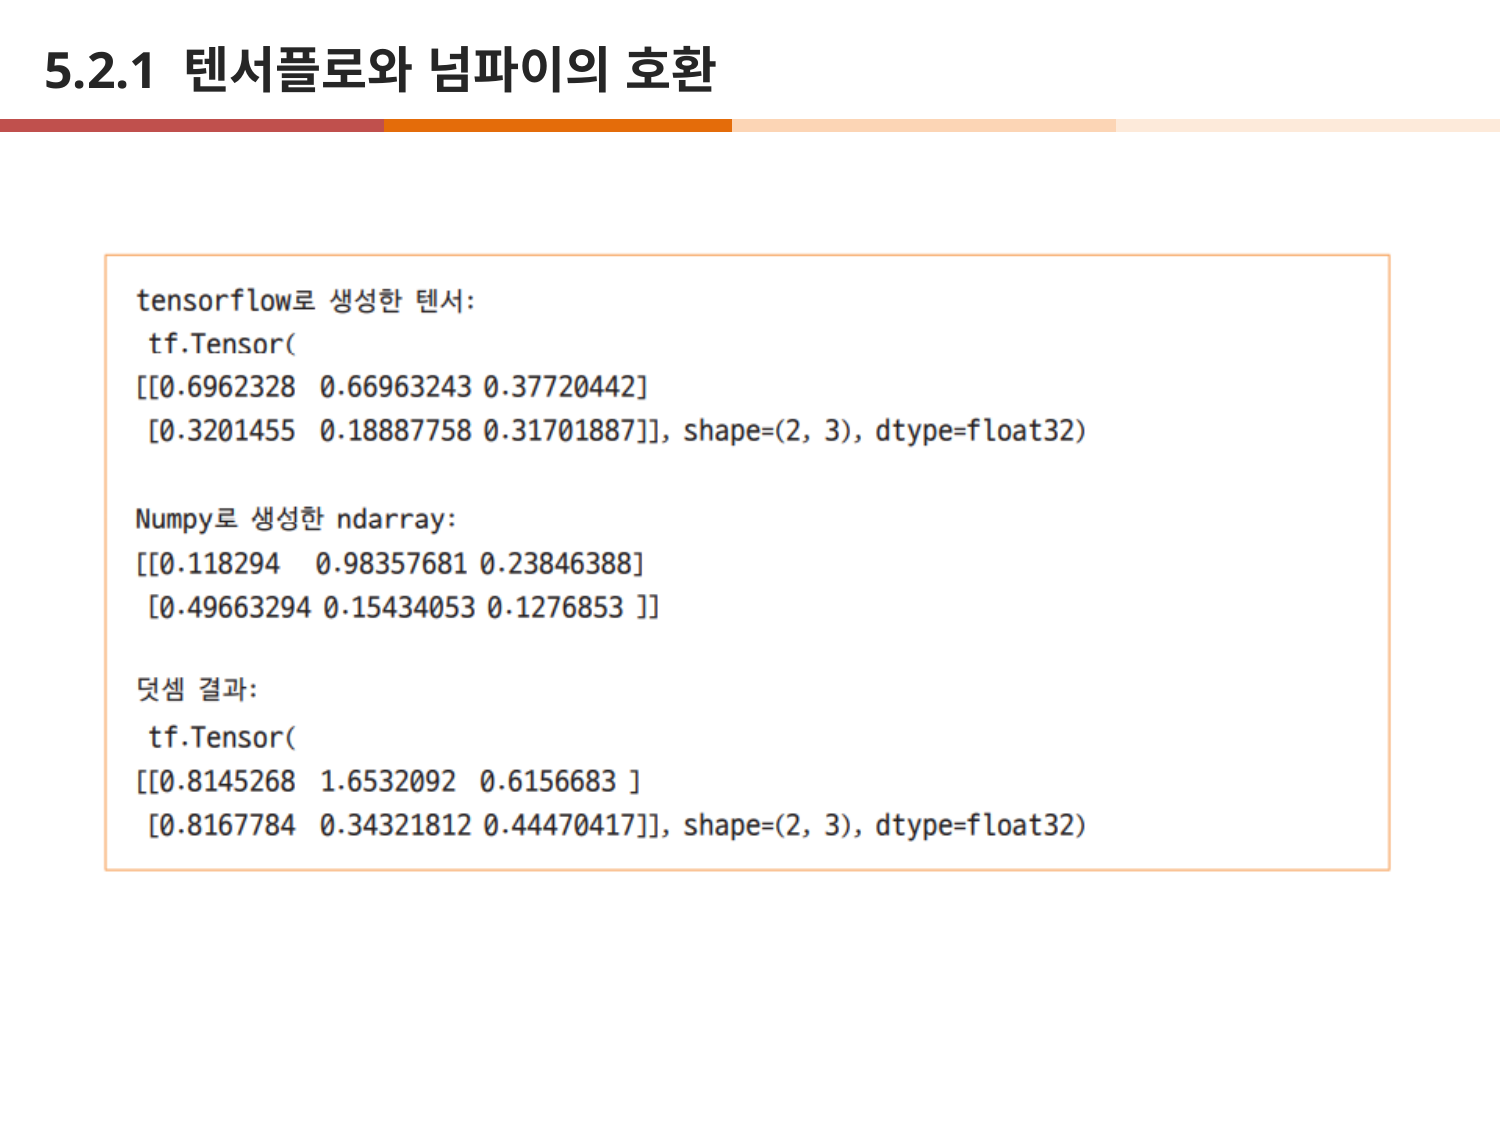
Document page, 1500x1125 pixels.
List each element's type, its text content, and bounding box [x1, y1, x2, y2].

picture [98, 247, 1402, 878]
title 5.2.1 텐서플로와 넘파이의 호환 [29, 23, 1270, 114]
